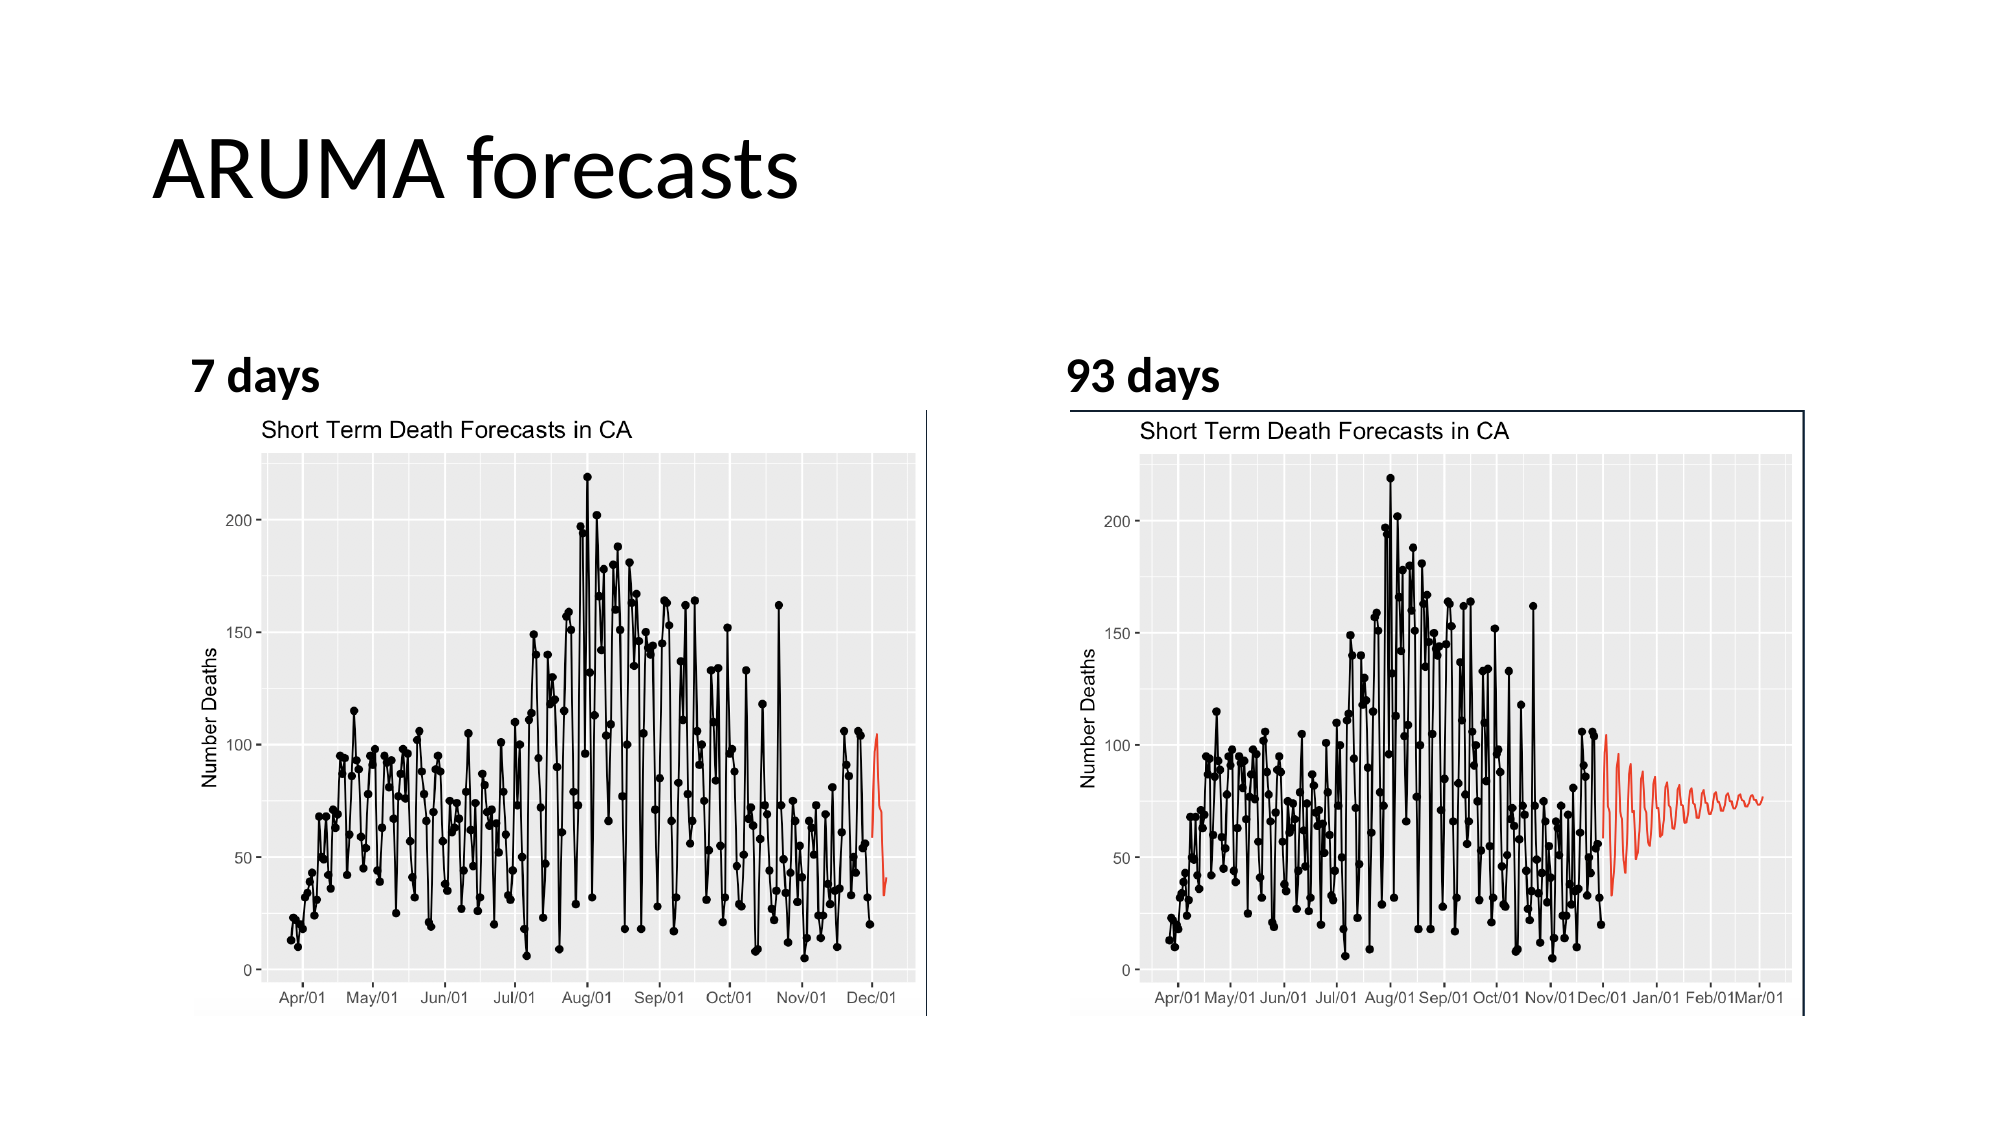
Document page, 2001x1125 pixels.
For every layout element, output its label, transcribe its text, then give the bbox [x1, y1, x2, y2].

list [194, 410, 928, 1016]
list 93 days [1012, 275, 1863, 411]
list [1069, 410, 1806, 1016]
list 7 days [137, 275, 984, 411]
title ARUMA forecasts [137, 59, 1863, 278]
